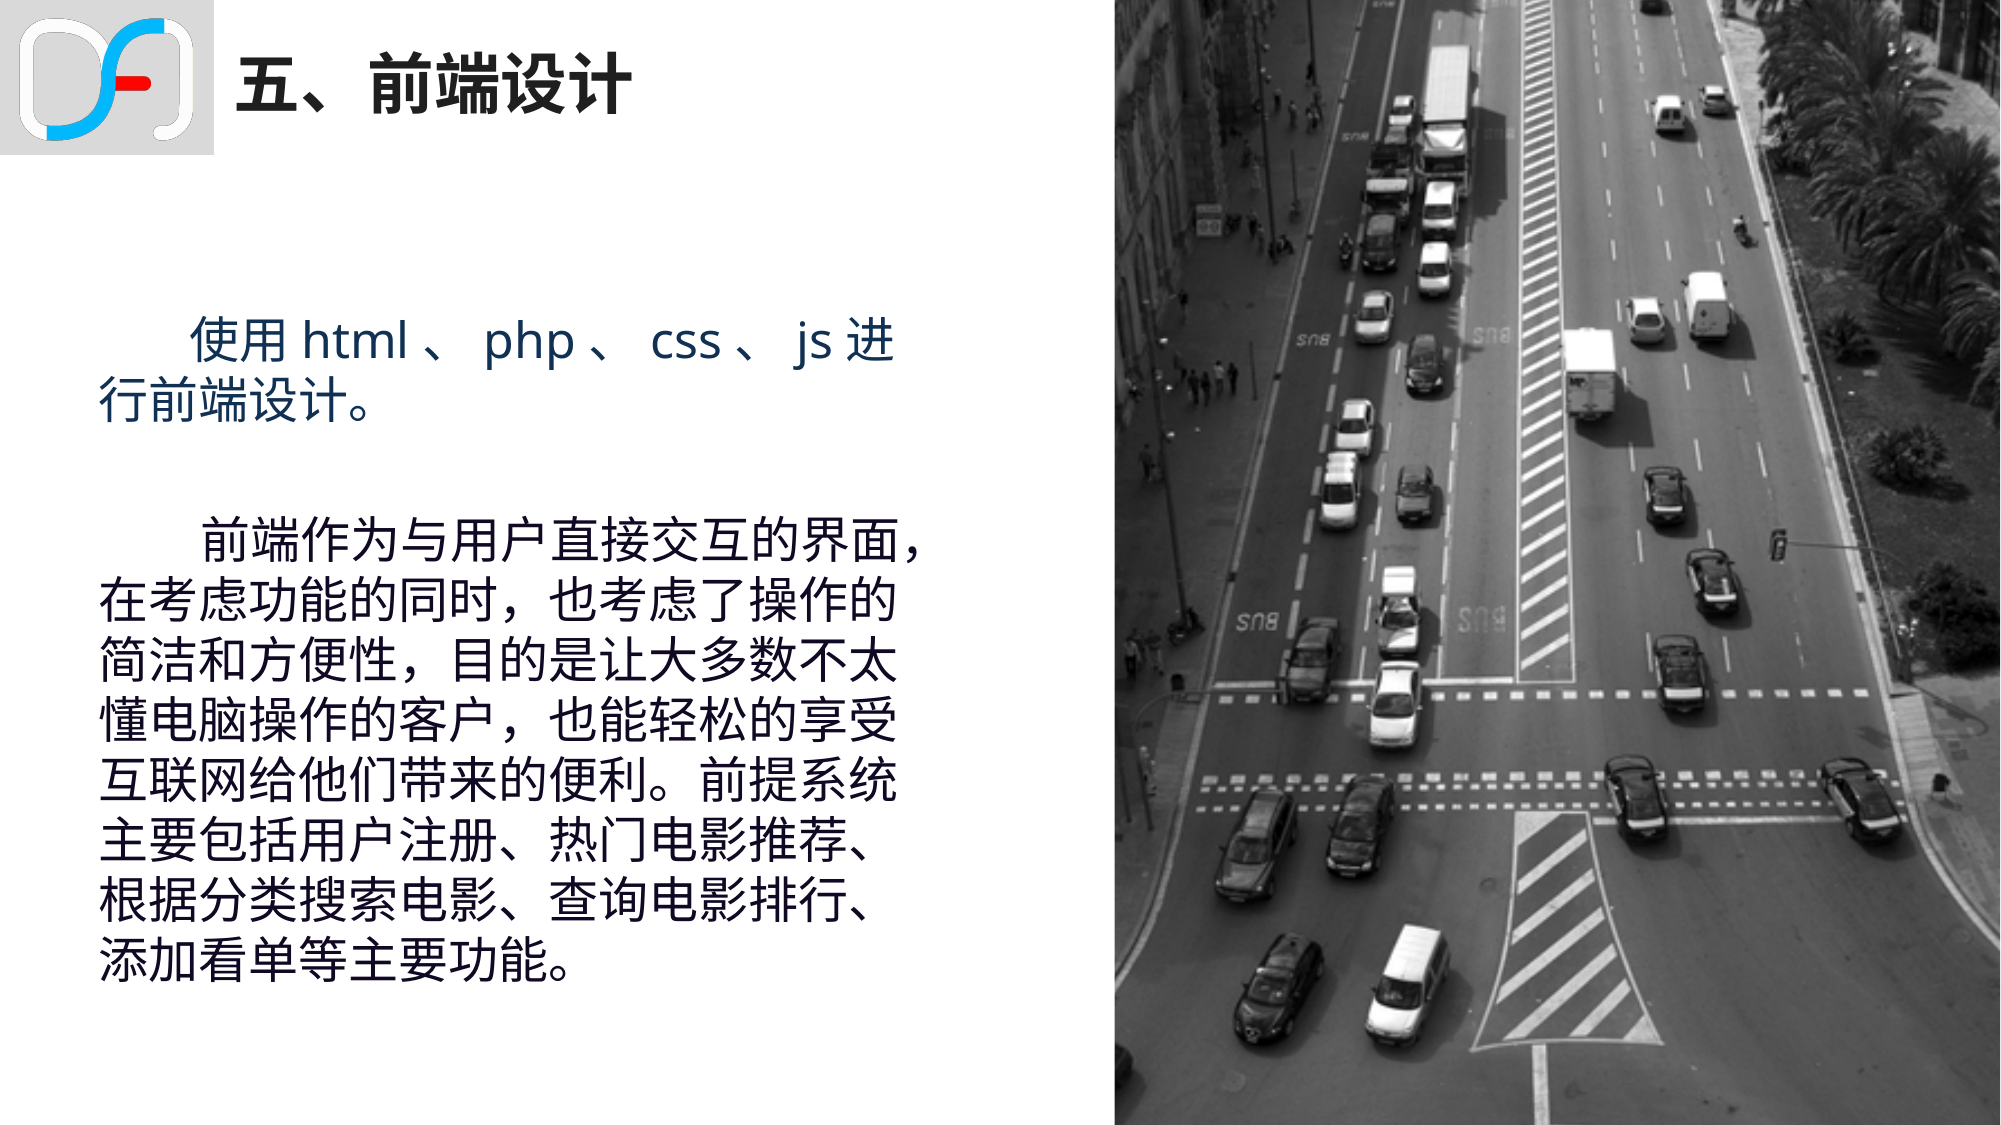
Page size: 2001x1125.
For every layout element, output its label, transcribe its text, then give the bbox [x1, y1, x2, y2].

text_box 五、前端设计 [218, 24, 687, 132]
picture [1114, 0, 2001, 1125]
picture [0, 0, 215, 156]
text_box 前端作为与用户直接交互的界面，在考虑功能的同时，也考虑了操作的简洁和方便性，目的是让大多数不太懂电脑操作的客户，也能轻松的享受互联网给他们带来的便利。前提系统主要包括用户注册、热门电影推荐、根据分类搜索电影、查询电影排行、添加看单等主要功能。 [83, 500, 951, 996]
text_box 使用html、php、css、js进行前端设计。 [83, 301, 951, 437]
